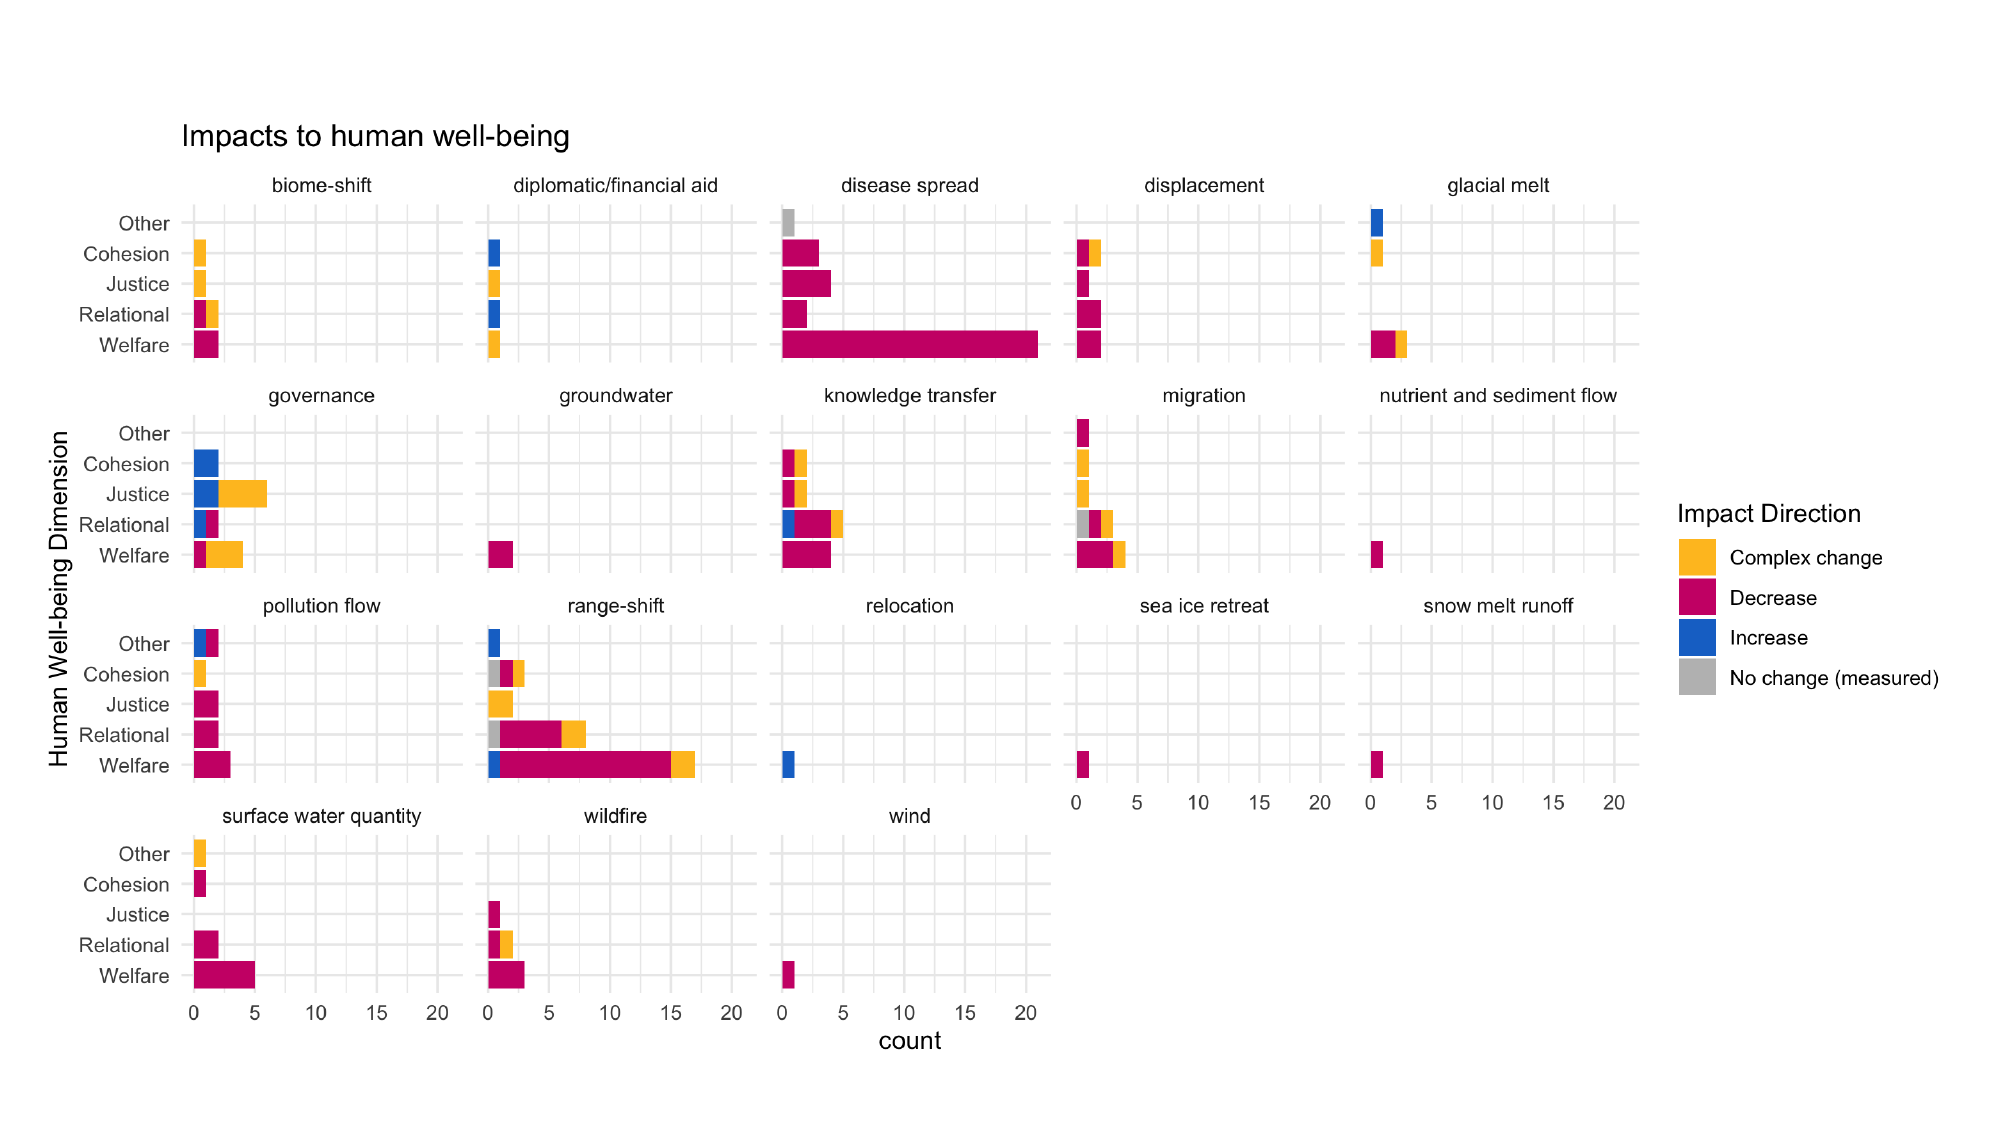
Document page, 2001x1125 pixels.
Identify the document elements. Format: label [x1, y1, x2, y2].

picture [36, 111, 1964, 1066]
